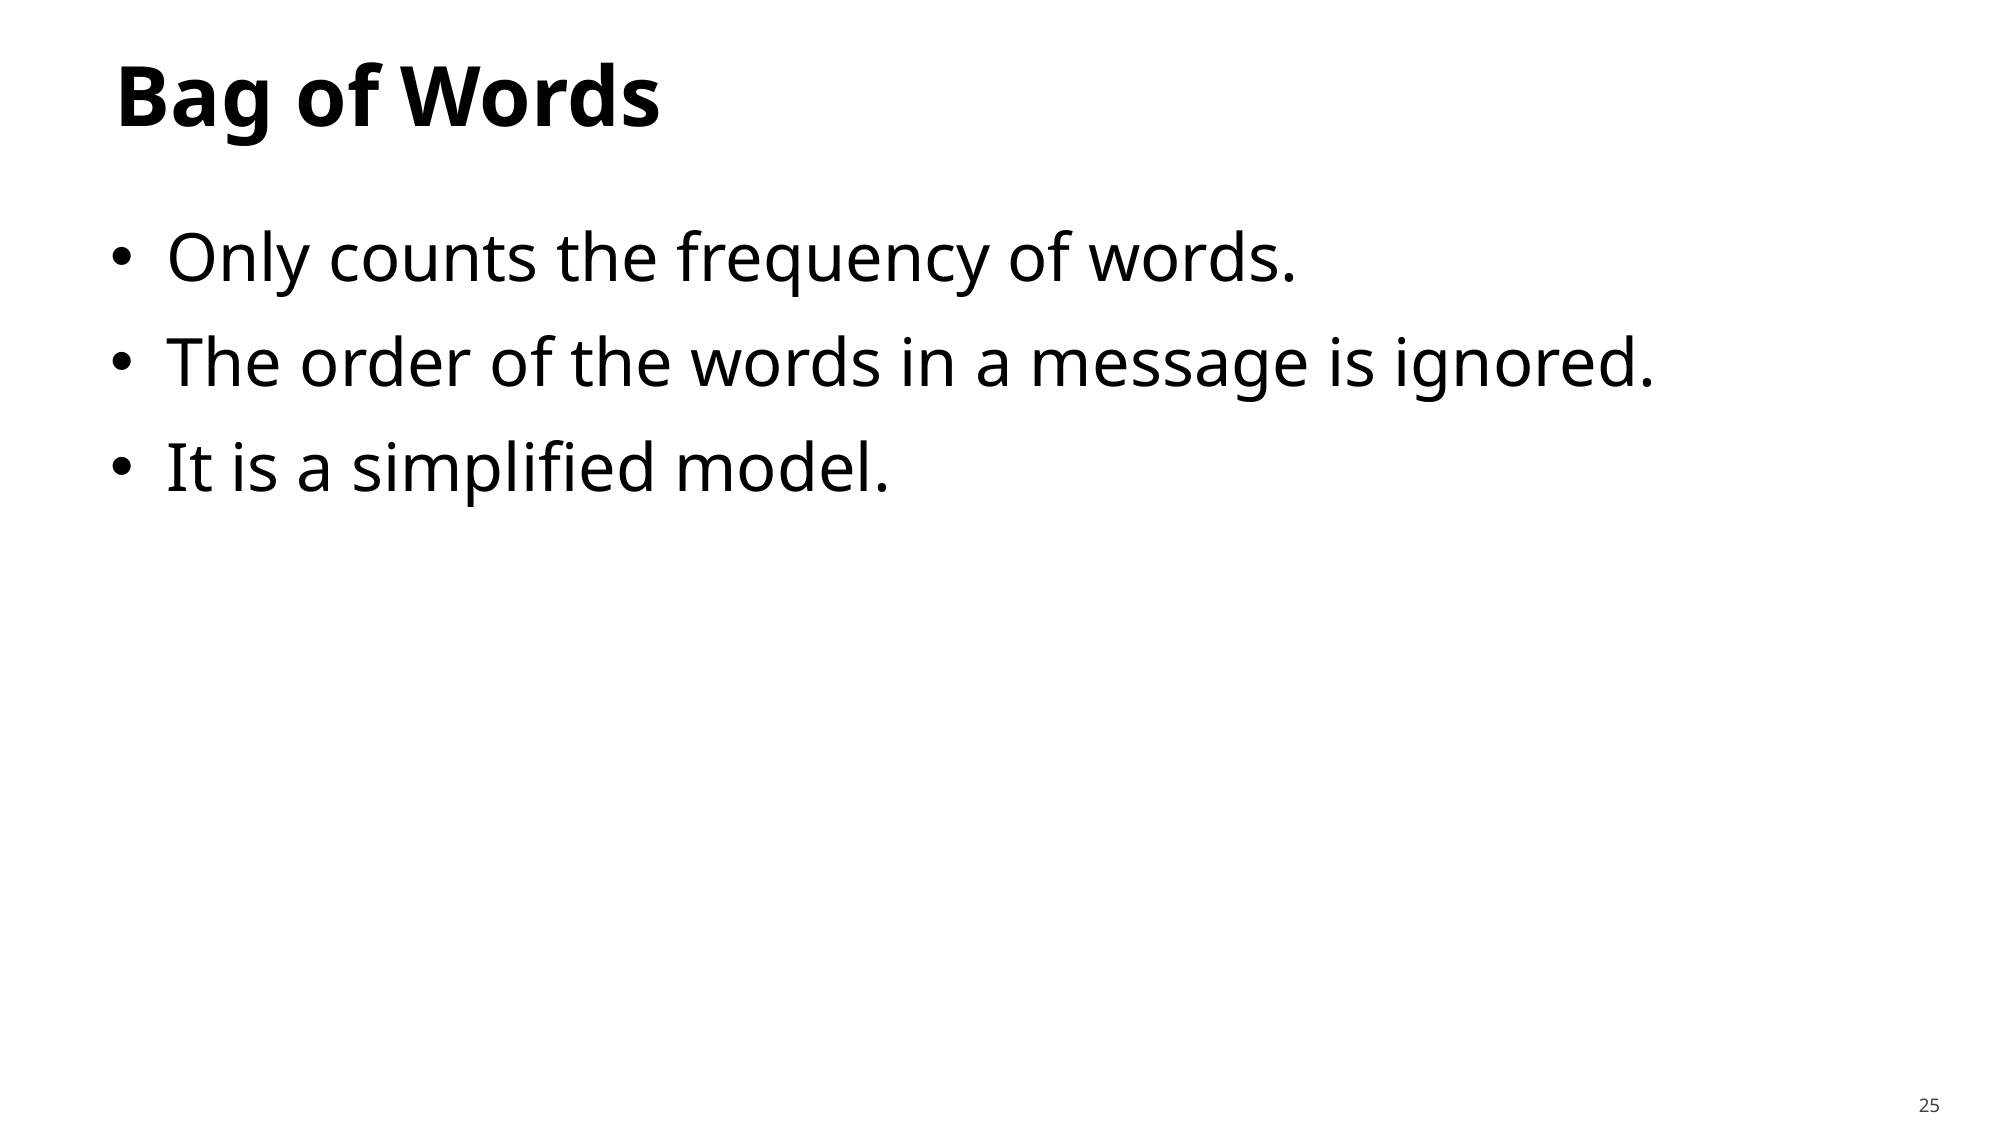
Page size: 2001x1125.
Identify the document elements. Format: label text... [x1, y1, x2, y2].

list Only counts the frequency of words. The order of the words in a message is ignored. It is a simplified model. [99, 200, 1900, 1075]
slide_number 25 [1794, 1080, 1955, 1125]
title Bag of Words [99, 12, 1900, 175]
